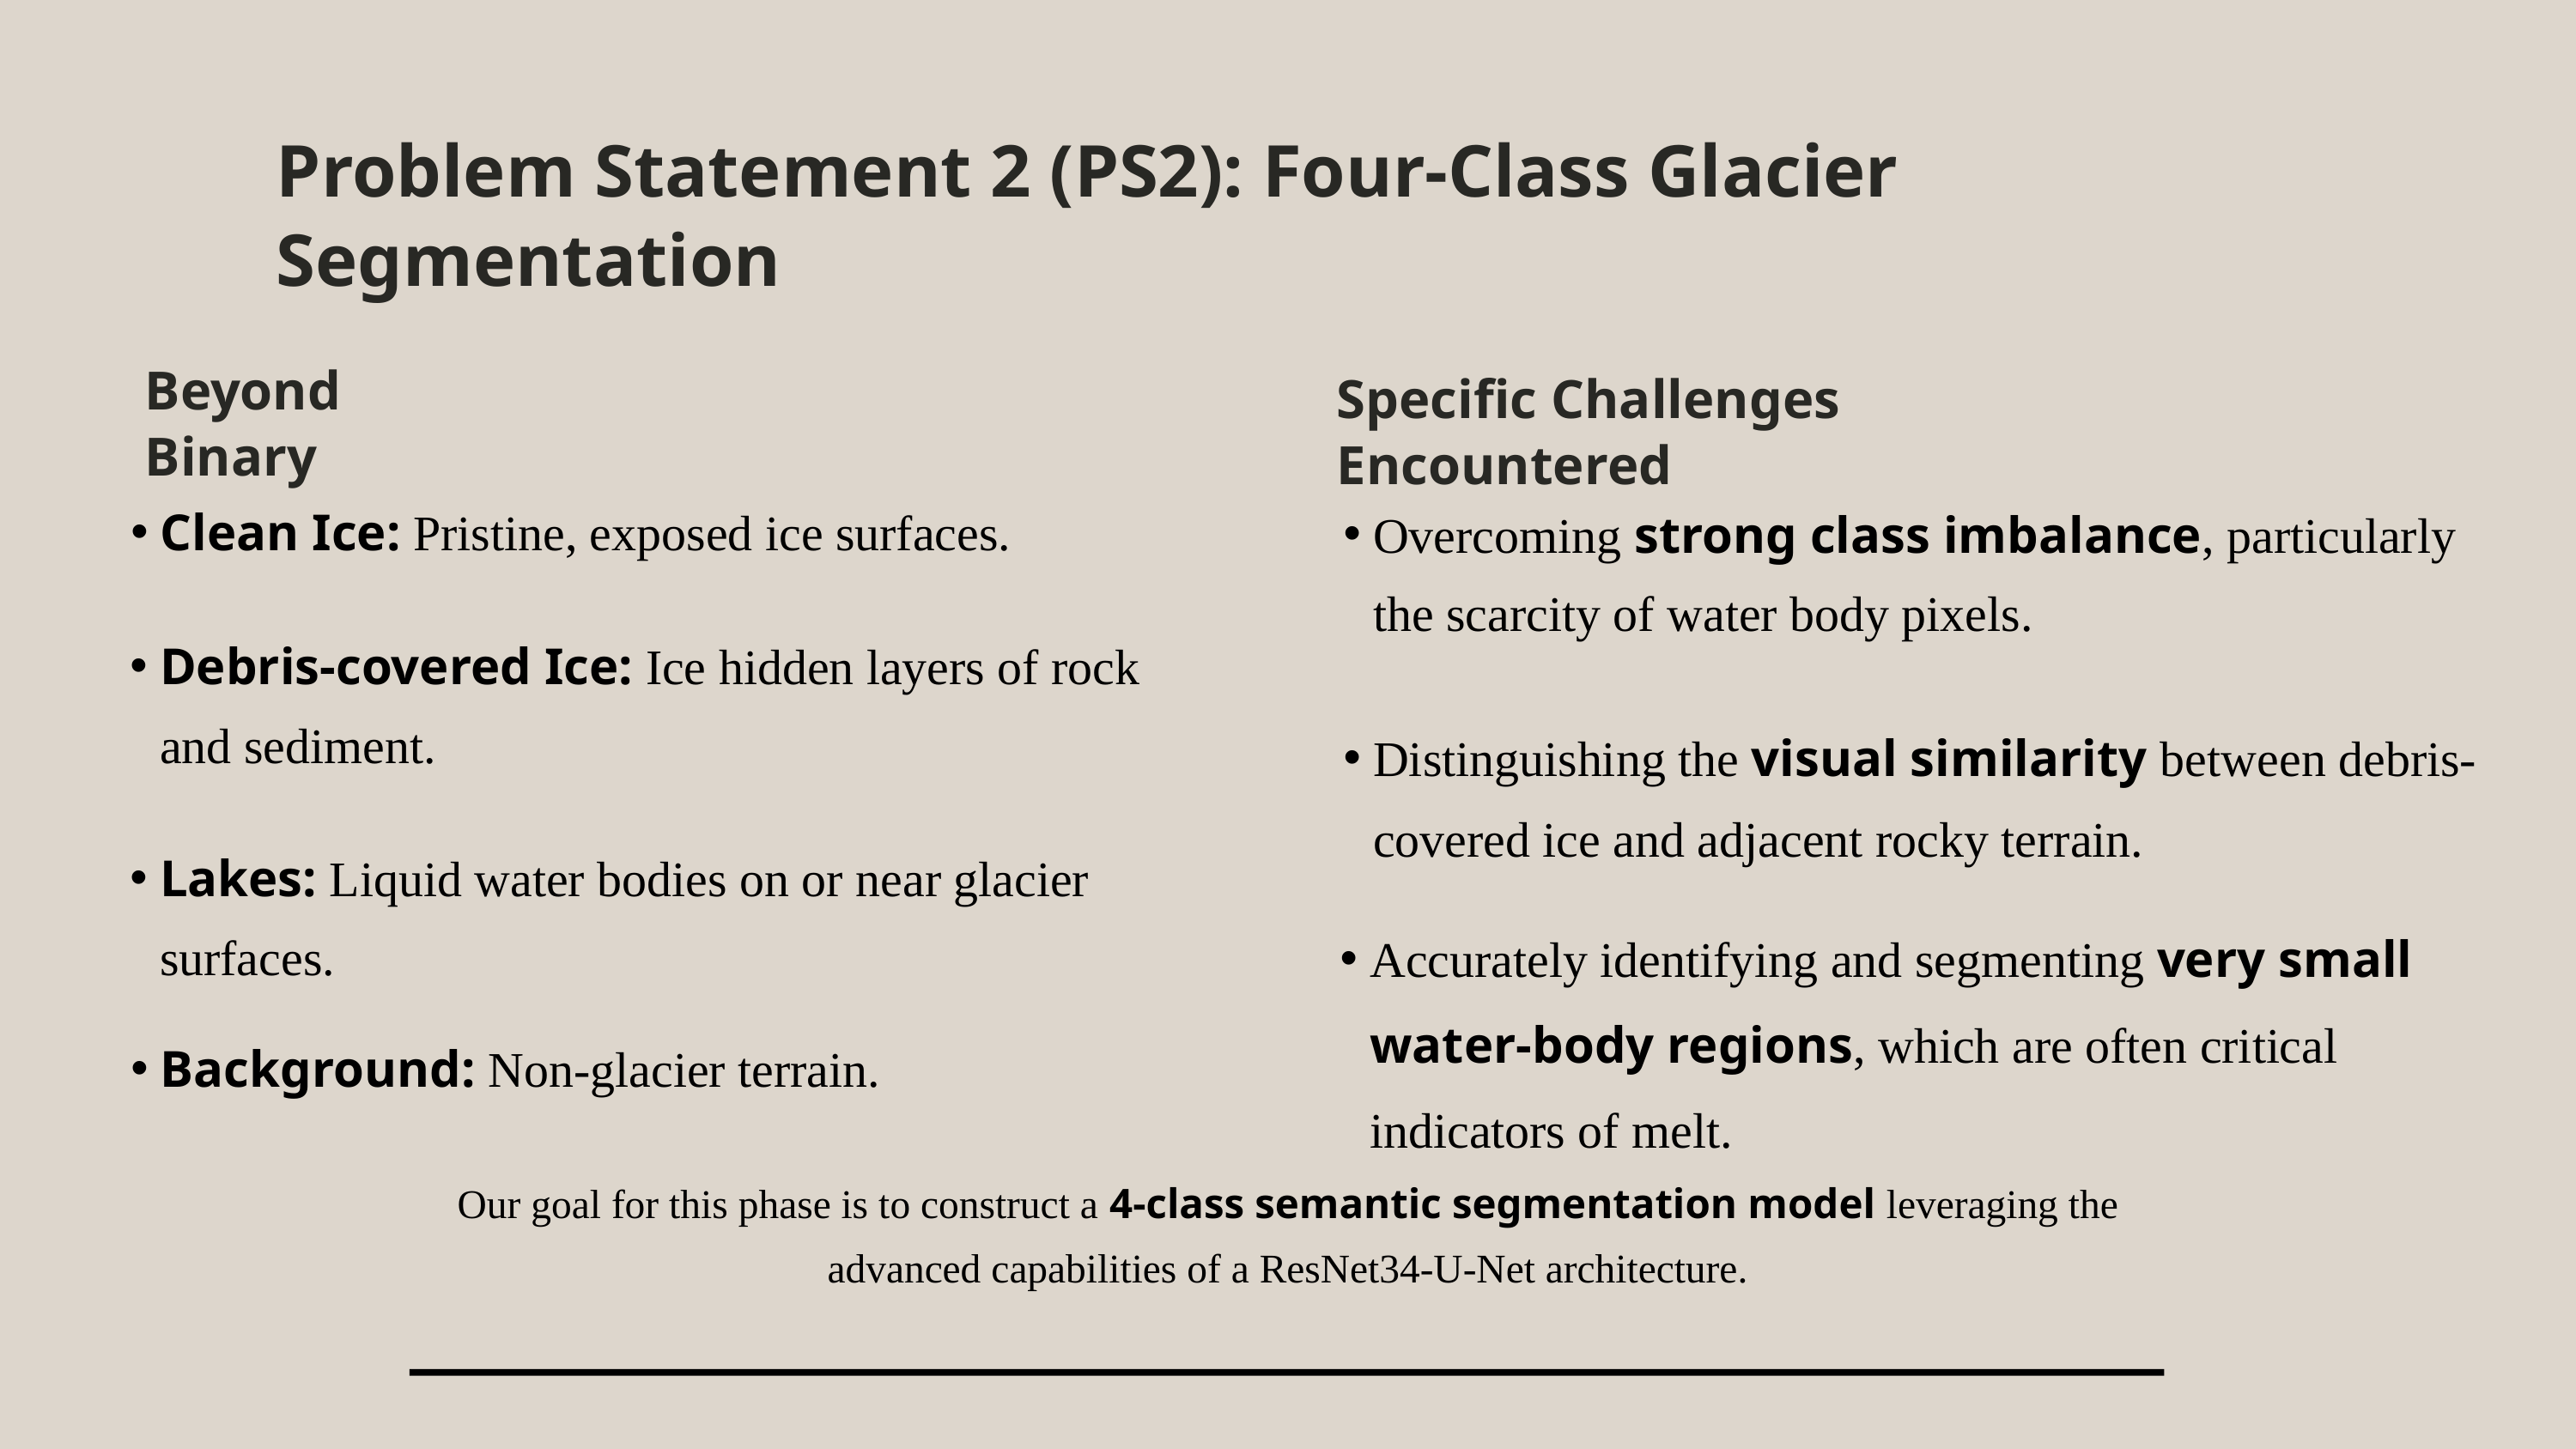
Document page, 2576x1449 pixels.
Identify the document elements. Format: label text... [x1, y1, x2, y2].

text_box Lakes: Liquid water bodies on or near glacier surfaces. [100, 828, 1221, 985]
text_box Background: Non-glacier terrain. [100, 1018, 1289, 1098]
text_box Overcoming strong class imbalance, particularly the scarcity of water body pixels. [1314, 483, 2502, 642]
text_box Accurately identifying and segmenting very small water-body regions, which are often critical indicators of melt. [1310, 902, 2499, 1158]
text_box Problem Statement 2 (PS2): Four-Class Glacier Segmentation [276, 121, 2165, 301]
text_box Specific Challenges Encountered [1336, 363, 2076, 483]
text_box Distinguishing the visual similarity between debris-covered ice and adjacent rocky terrain. [1314, 705, 2502, 867]
text_box Debris-covered Ice: Ice hidden layers of rock and sediment. [100, 615, 1220, 774]
text_box Beyond Binary [144, 355, 484, 482]
text_box Clean Ice: Pristine, exposed ice surfaces. [100, 482, 1097, 561]
text_box Our goal for this phase is to construct a 4-class semantic segmentation model leveraging the advanced capabilities of a ResNet34-U-Net architecture. [448, 1161, 2128, 1292]
